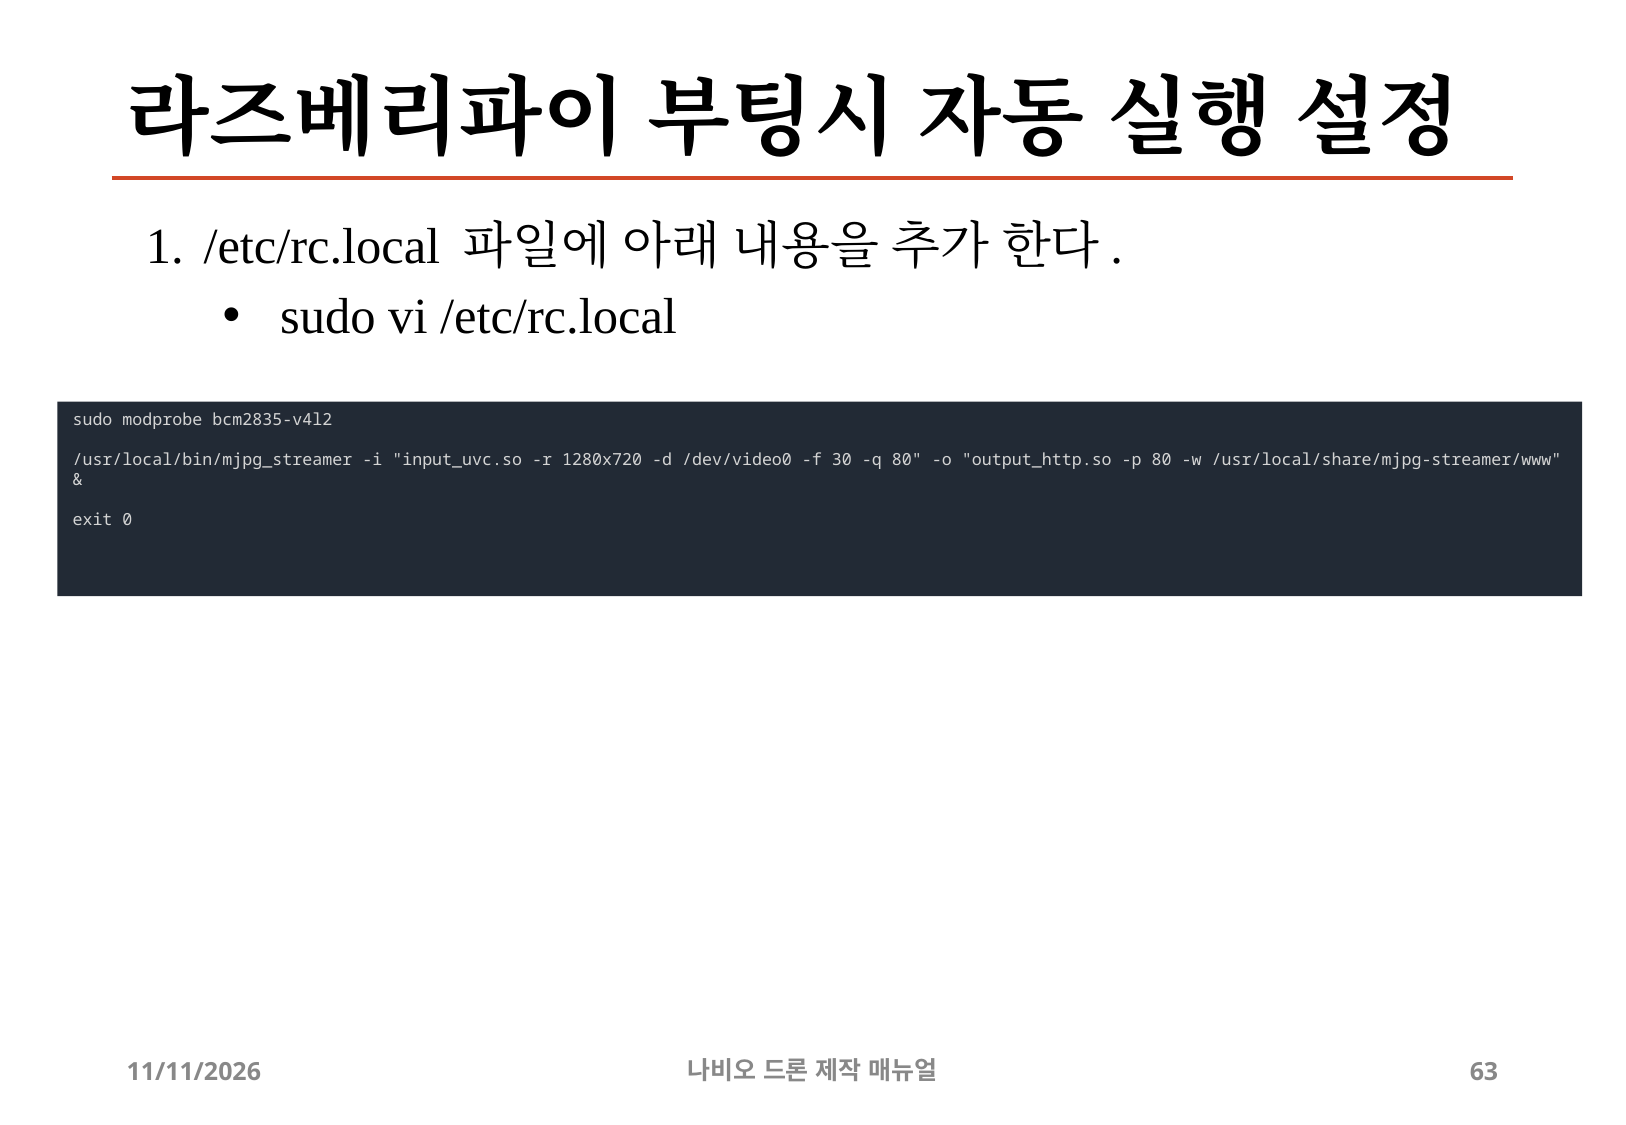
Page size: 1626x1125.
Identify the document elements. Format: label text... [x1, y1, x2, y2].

slide_number 63 [1433, 1042, 1514, 1103]
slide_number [111, 1042, 303, 1103]
text_box sudo modprobe bcm2835-v4l2 /usr/local/bin/mjpg_streamer -i "input_uvc.so -r 1280x720 -d /dev/video0 -f 30 -q 80" -o "output_http.so -p 80 -w /usr/local/share/mjpg-streamer/www" & exit 0 [57, 401, 1583, 597]
list /etc/rc.local 파일에 아래 내용을 추가 한다. sudo vi /etc/rc.local [111, 205, 1514, 352]
footer 나비오 드론 제작 매뉴얼 [538, 1042, 1087, 1103]
title 라즈베리파이 부팅시 자동 실행 설정 [111, 59, 1514, 179]
